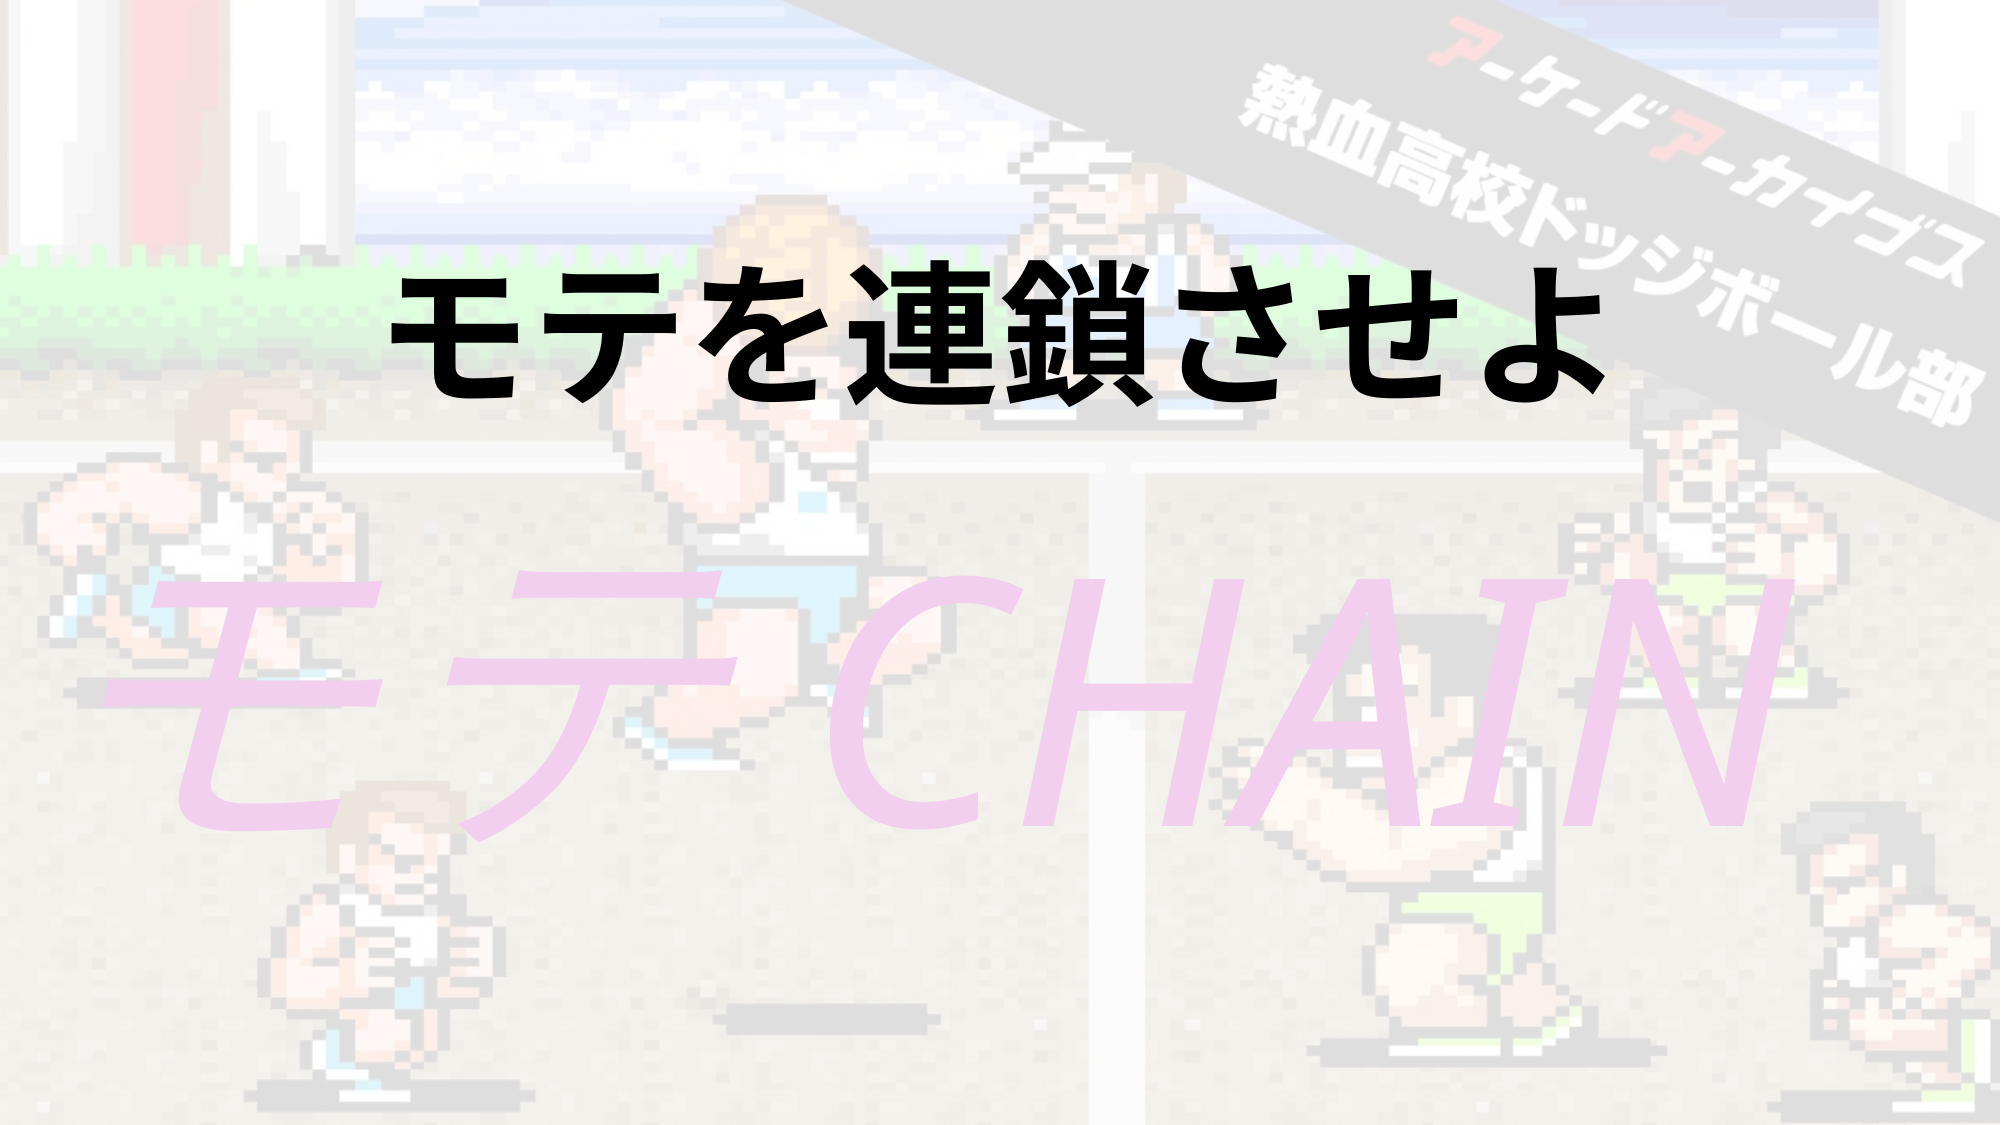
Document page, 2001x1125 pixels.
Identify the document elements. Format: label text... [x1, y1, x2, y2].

text_box モテCHAIN [15, 473, 1809, 904]
text_box モテを連鎖させよ [360, 229, 1640, 433]
